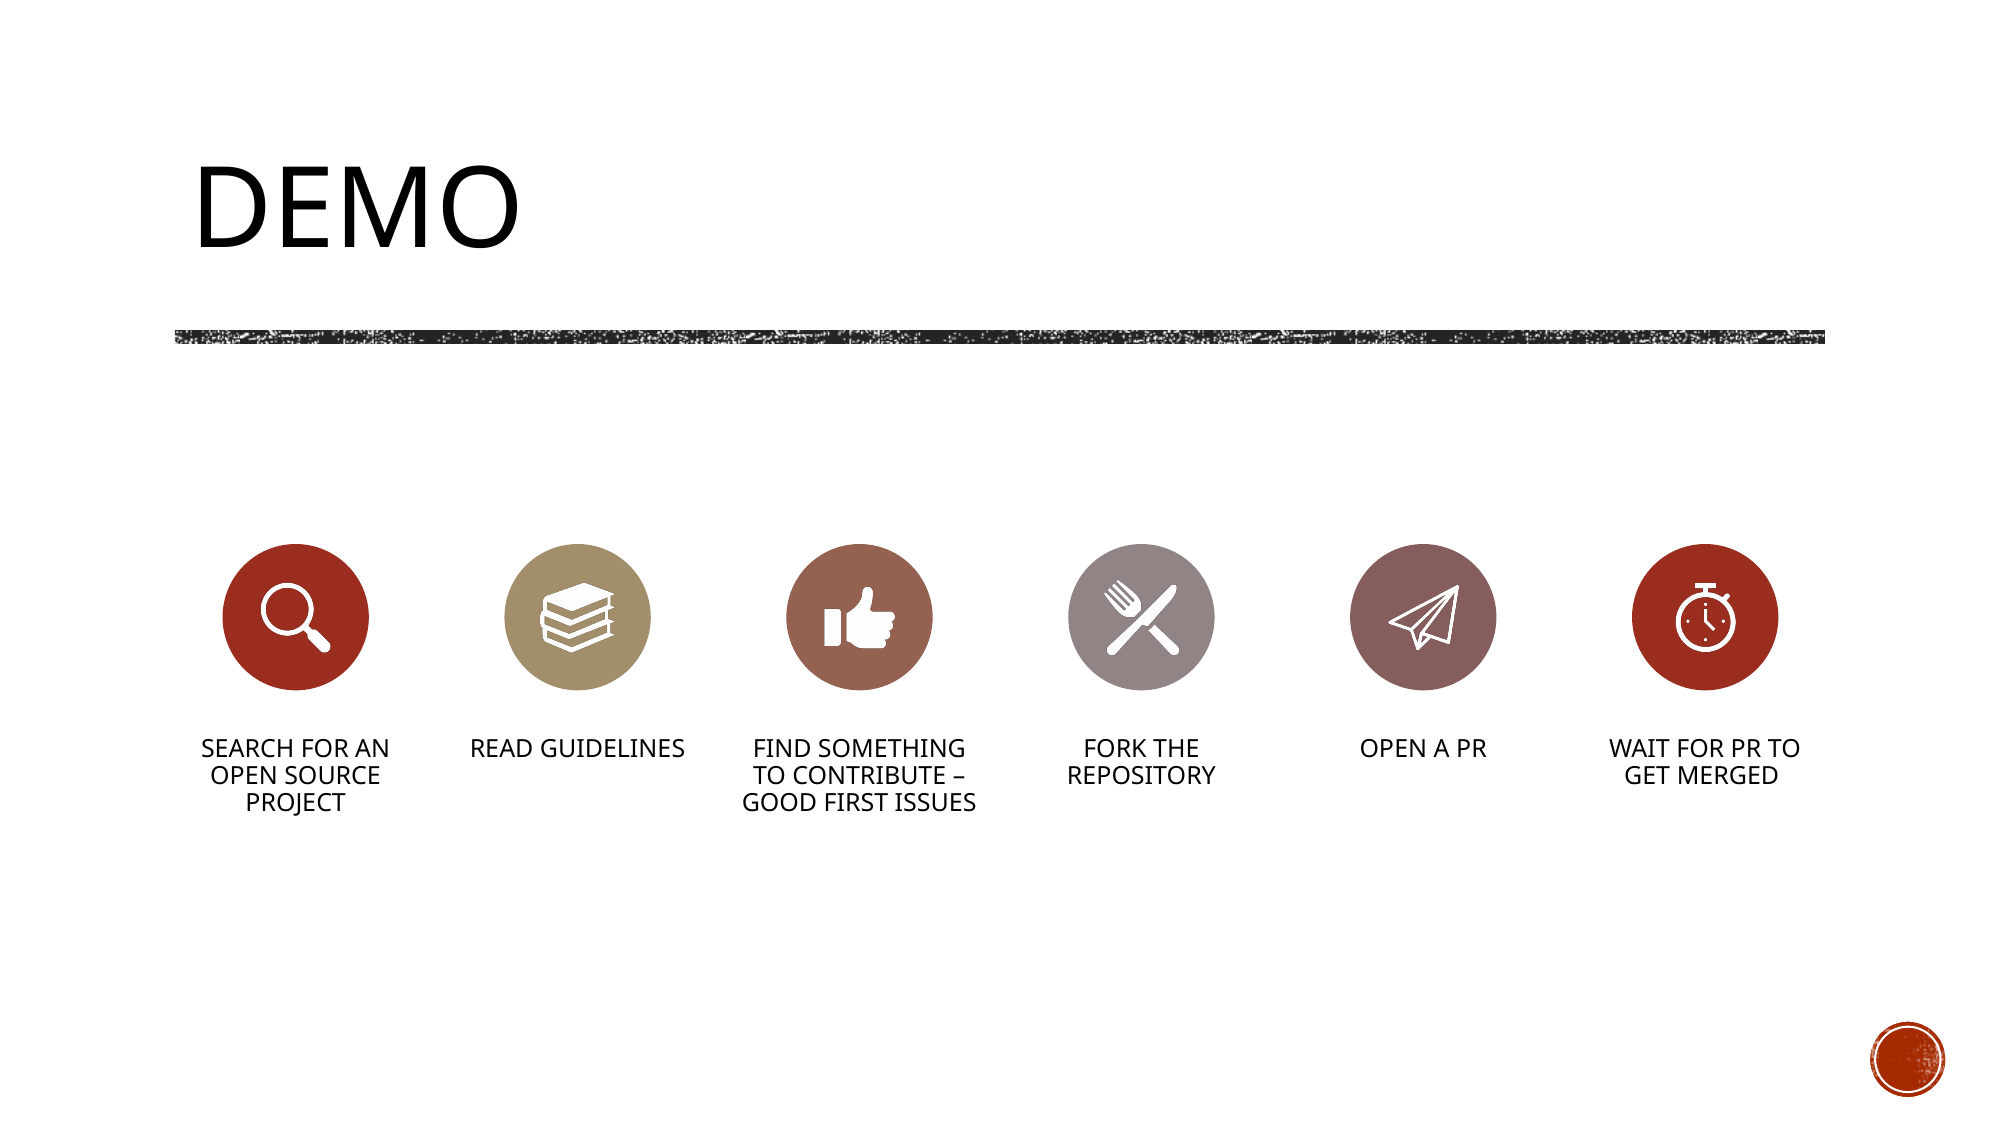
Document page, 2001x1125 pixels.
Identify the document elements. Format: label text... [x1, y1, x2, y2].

text_box [174, 329, 1826, 344]
title DemO [175, 79, 1826, 329]
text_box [176, 392, 1824, 984]
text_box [1872, 1024, 1943, 1095]
